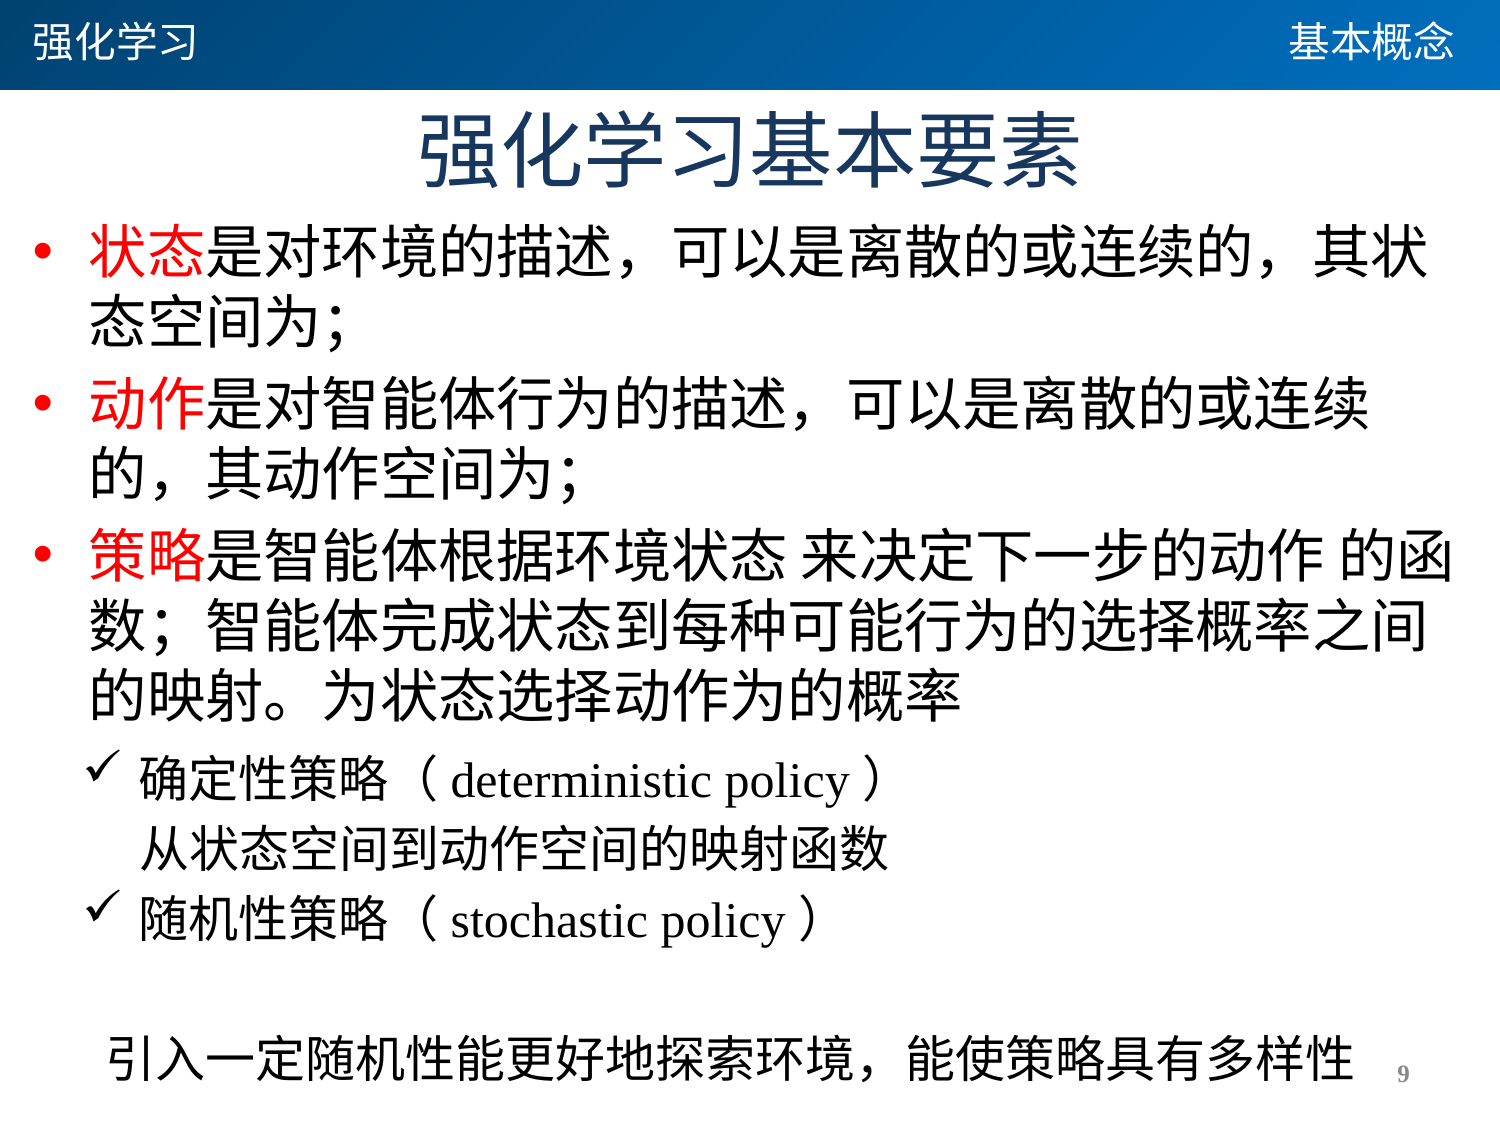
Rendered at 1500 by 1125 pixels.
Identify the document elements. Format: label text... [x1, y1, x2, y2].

list 基本概念 [938, 8, 1471, 80]
title 强化学习基本要素 [75, 54, 1425, 243]
list 强化学习 [17, 8, 561, 80]
slide_number 9 [1074, 1042, 1425, 1103]
